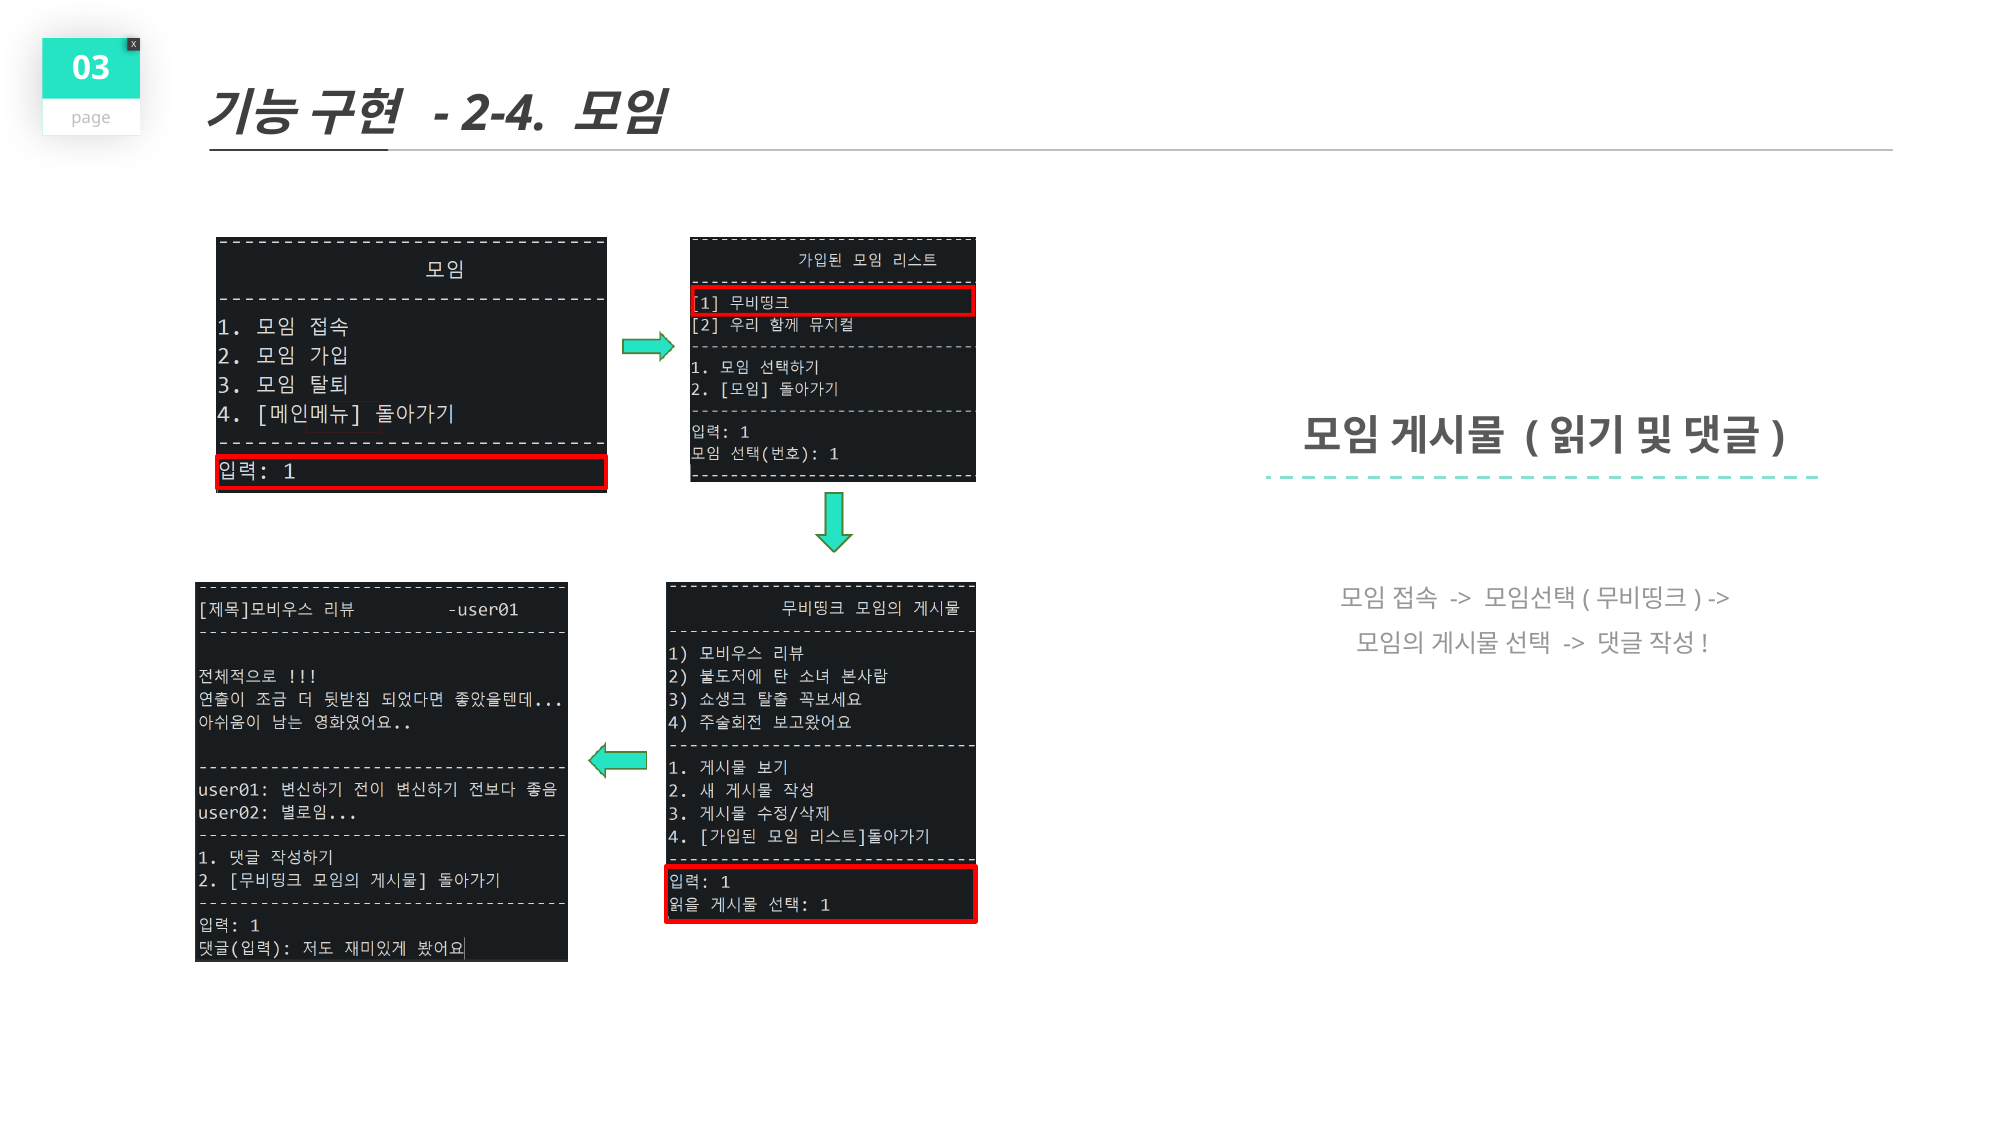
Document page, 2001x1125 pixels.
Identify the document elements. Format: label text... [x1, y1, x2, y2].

picture [814, 492, 854, 553]
picture [195, 582, 569, 962]
picture [665, 582, 976, 922]
text_box 모임 접속 -> 모임선택(무비띵크) -> 모임의 게시물 선택 -> 댓글 작성! [1259, 522, 1812, 702]
text_box 기능 구현 - 2-4. 모임 [188, 42, 1662, 148]
picture [216, 236, 607, 493]
picture [690, 236, 976, 482]
picture [622, 330, 675, 363]
text_box 모임 게시물 (읽기 및 댓글) [1230, 401, 1858, 500]
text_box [42, 37, 141, 136]
picture [587, 741, 647, 779]
